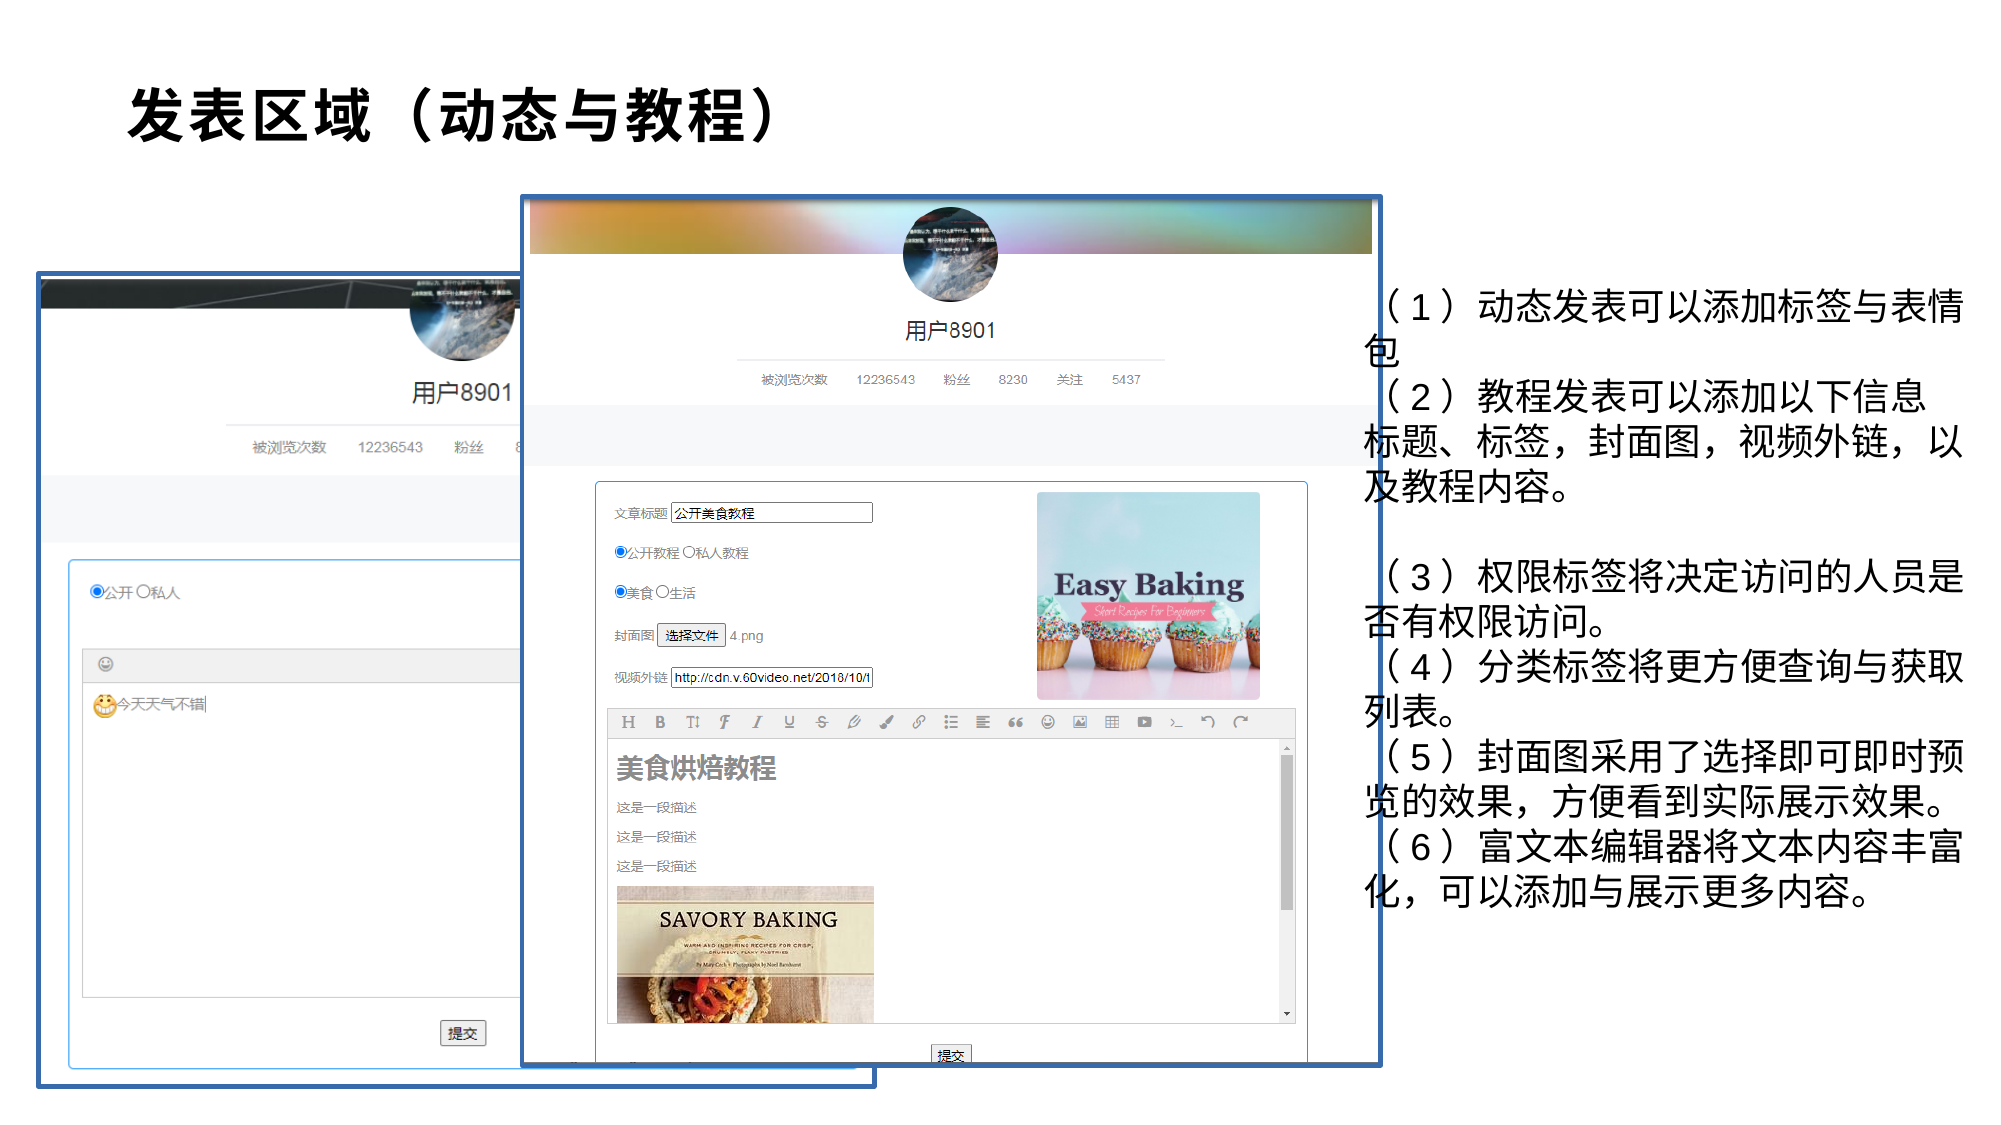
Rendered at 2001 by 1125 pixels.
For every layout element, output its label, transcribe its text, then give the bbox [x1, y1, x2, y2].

title 发表区域（动态与教程） [109, 72, 1891, 146]
text_box （1）动态发表可以添加标签与表情包 （2）教程发表可以添加以下信息 标题、标签，封面图，视频外链，以及教程内容。 （3）权限标签将决定访问的人员是否有权限访问。 （4）分类标签将更方便查询与获取列表。 （5）封面图采用了选择即可即时预览的效果，方便看到实际展示效果。 （6）富文本编辑器将文本内容丰富化，可以添加与展示更多内容。 [1379, 275, 2000, 921]
picture [40, 198, 1379, 1084]
